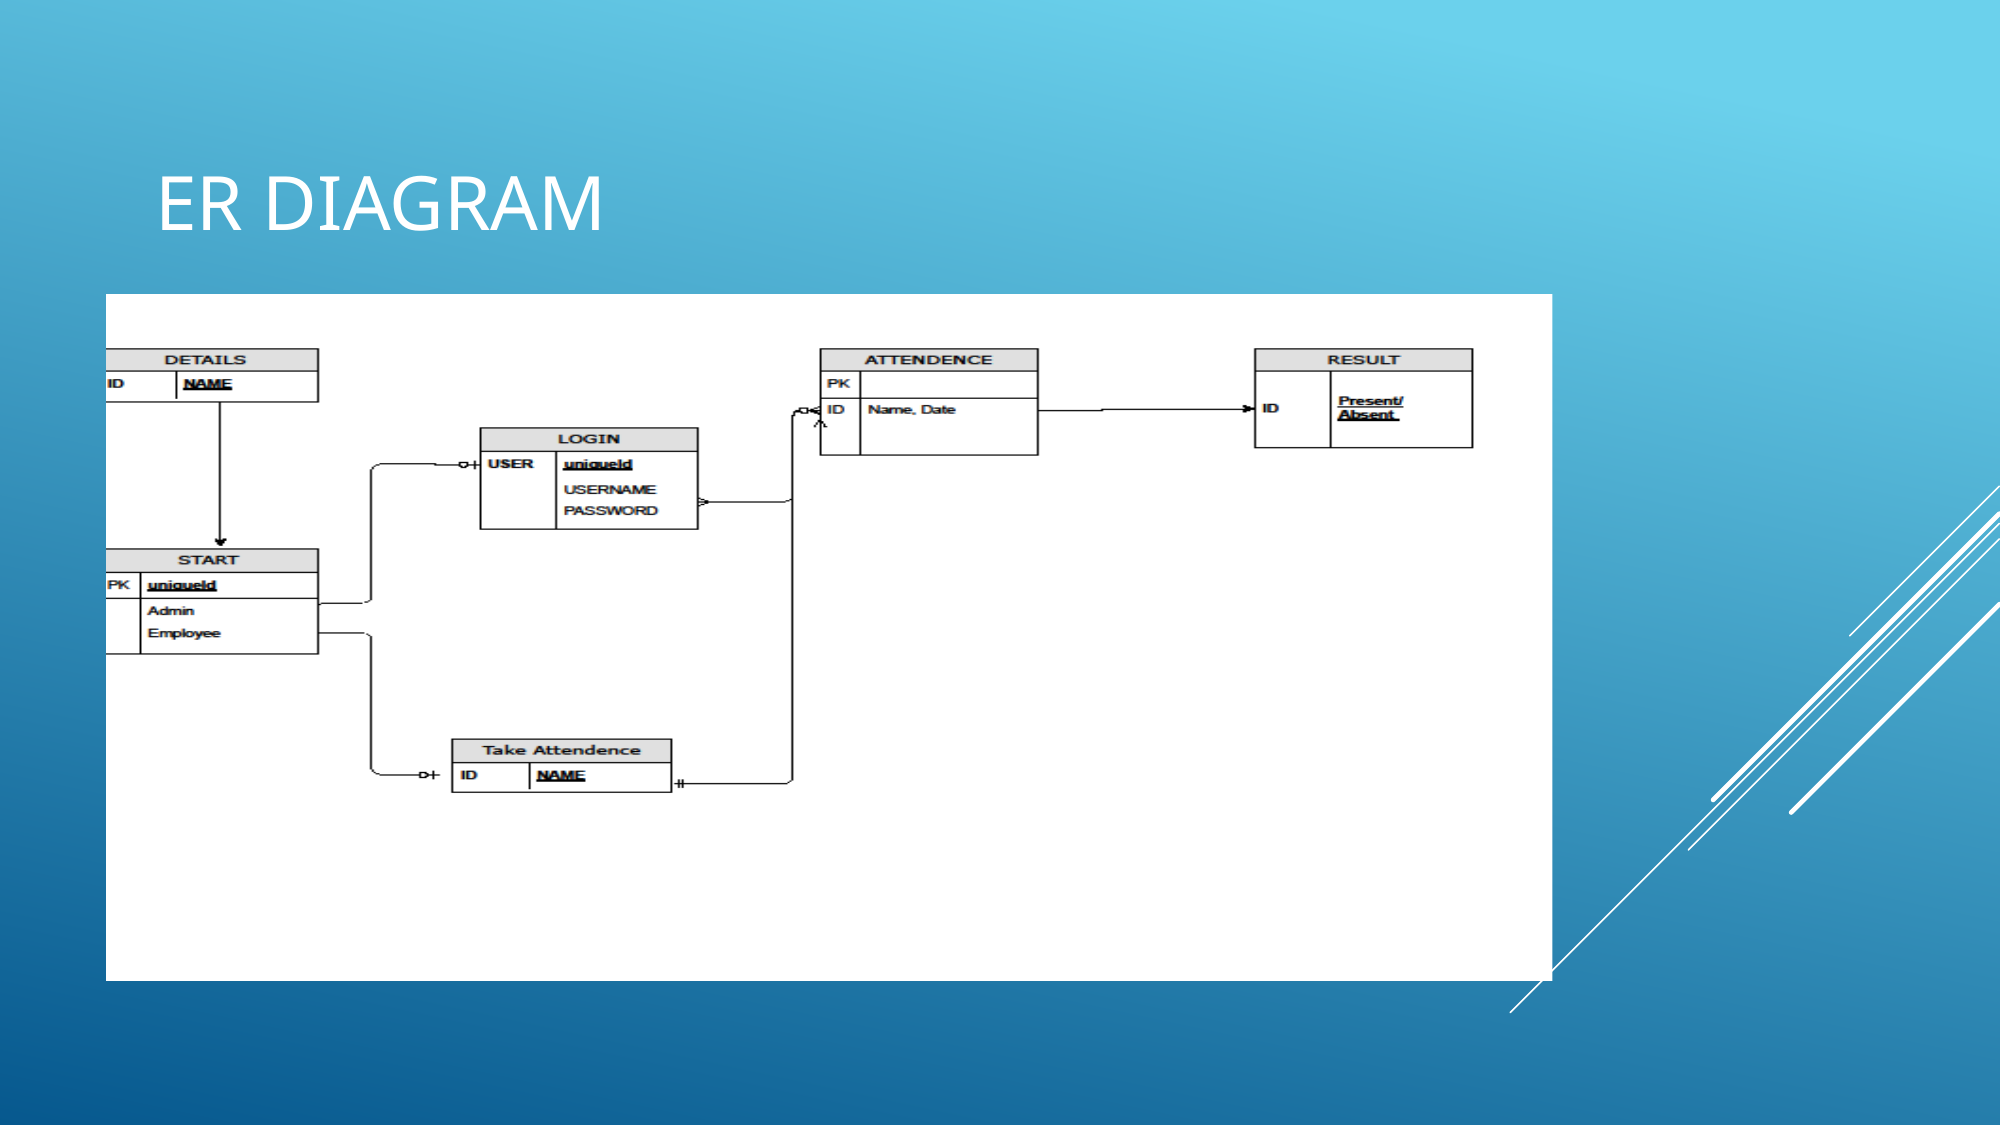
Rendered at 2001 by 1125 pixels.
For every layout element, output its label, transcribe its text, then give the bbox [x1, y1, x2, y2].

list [105, 294, 1553, 981]
title ER Diagram [139, 77, 665, 294]
